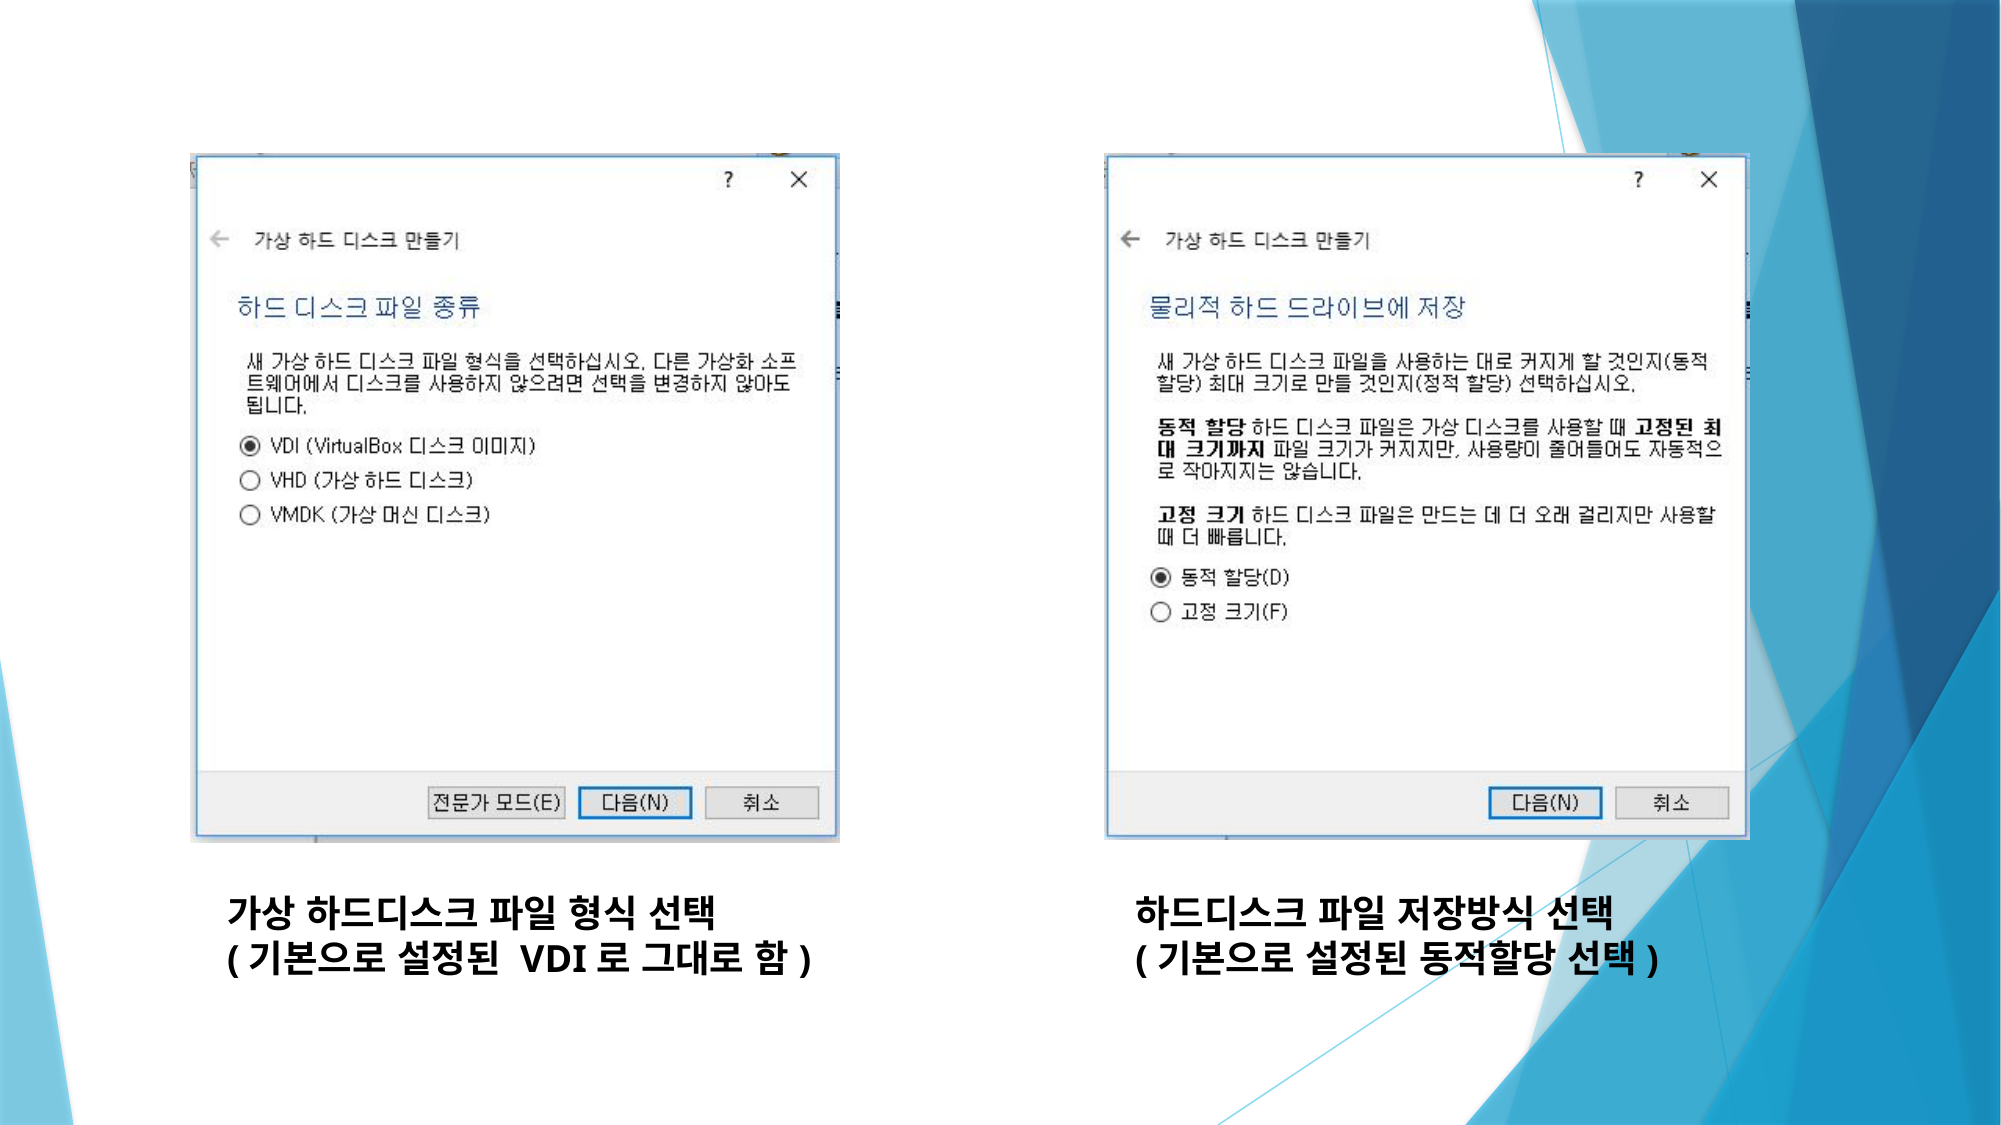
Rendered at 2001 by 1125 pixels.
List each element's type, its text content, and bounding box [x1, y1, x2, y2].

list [1103, 153, 1751, 841]
text_box 가상 하드디스크 파일 형식 선택 (기본으로 설정된 VDI로 그대로 함) [212, 882, 827, 988]
text_box 하드디스크 파일 저장방식 선택 (기본으로 설정된 동적할당 선택) [1120, 882, 1674, 988]
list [190, 153, 840, 844]
